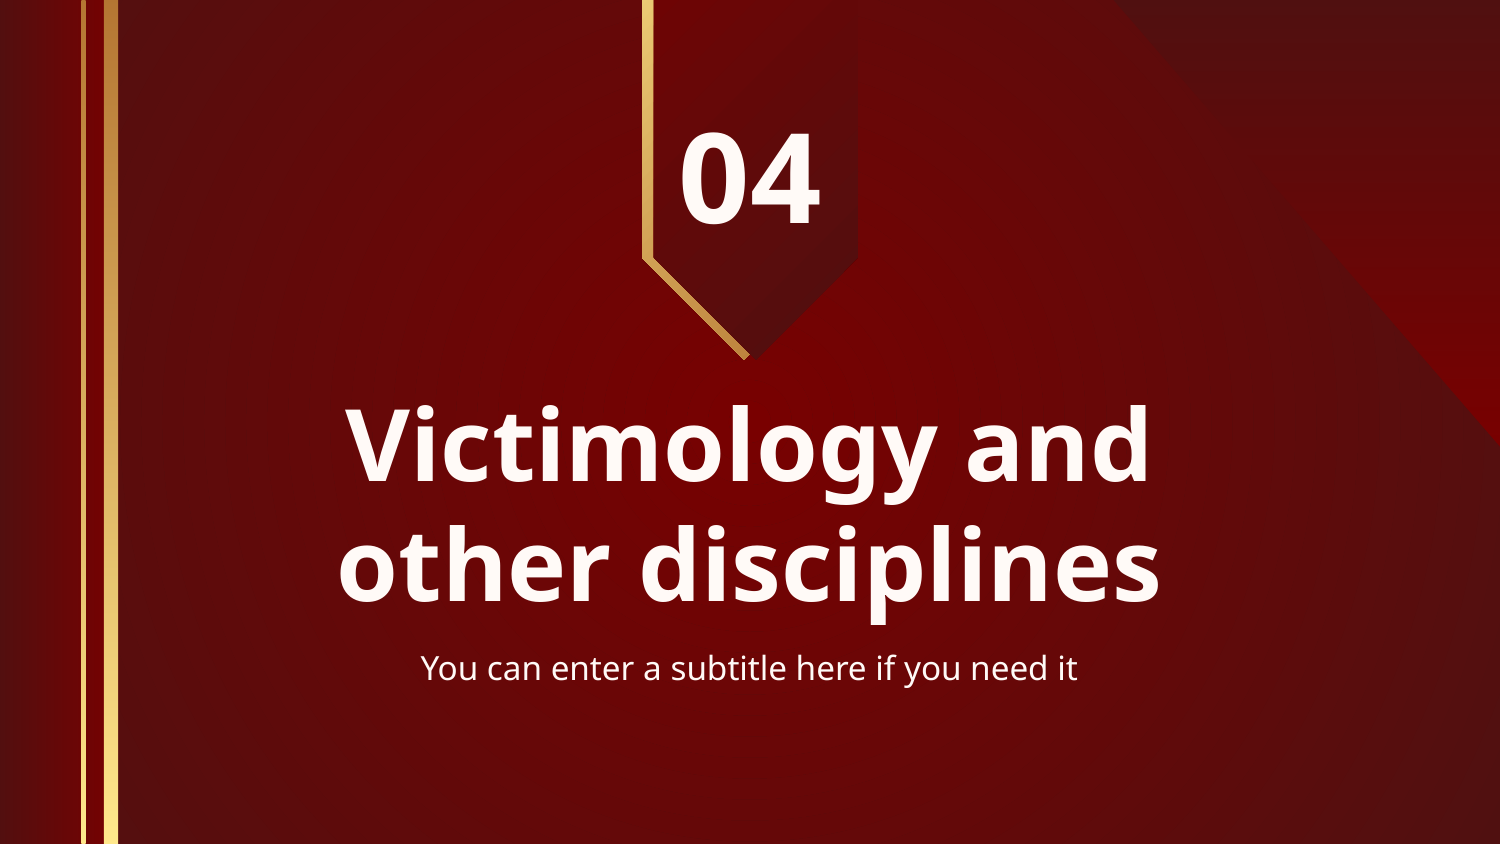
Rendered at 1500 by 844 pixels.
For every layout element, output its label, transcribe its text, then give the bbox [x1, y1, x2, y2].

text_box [467, 0, 1033, 186]
title Victimology and other disciplines [273, 385, 1227, 632]
subtitle You can enter a subtitle here if you need it [273, 632, 1227, 712]
title 04 [611, 193, 889, 260]
